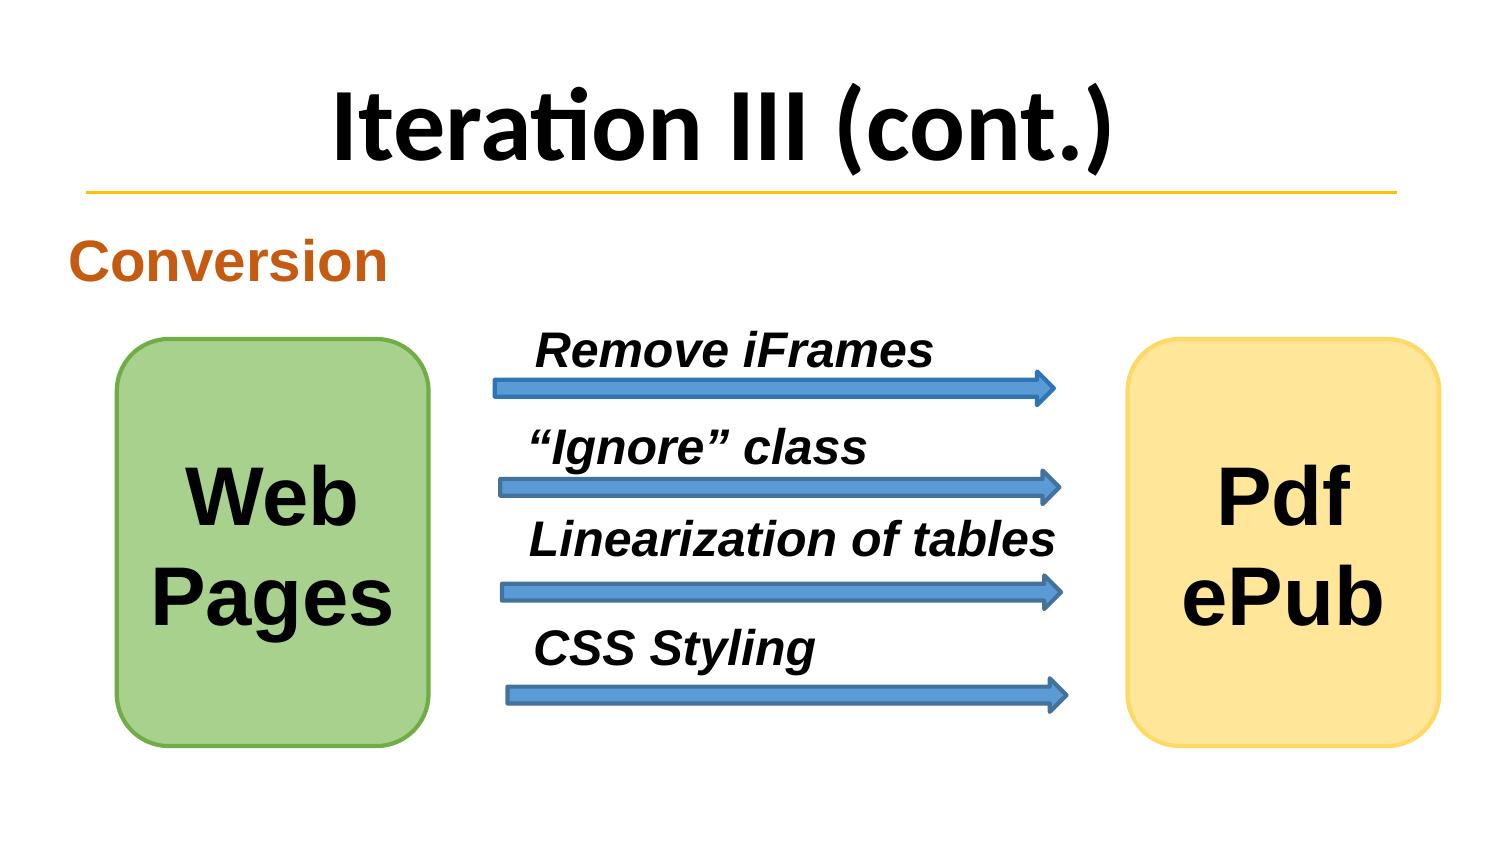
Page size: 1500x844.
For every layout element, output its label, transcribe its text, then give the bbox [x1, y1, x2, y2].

text_box “Ignore” class [511, 407, 1071, 483]
text_box Linearization of tables [514, 498, 1075, 574]
text_box CSS Styling [518, 607, 1081, 683]
text_box [498, 476, 1062, 498]
text_box [505, 683, 1069, 714]
text_box Web Pages [114, 336, 431, 749]
text_box [492, 377, 1056, 407]
text_box Remove iFrames [520, 310, 1079, 385]
text_box Pdf ePub [1125, 336, 1442, 749]
title Iteration III (cont.) [24, 45, 1424, 209]
text_box [499, 574, 1064, 607]
text_box Conversion [40, 208, 1467, 774]
